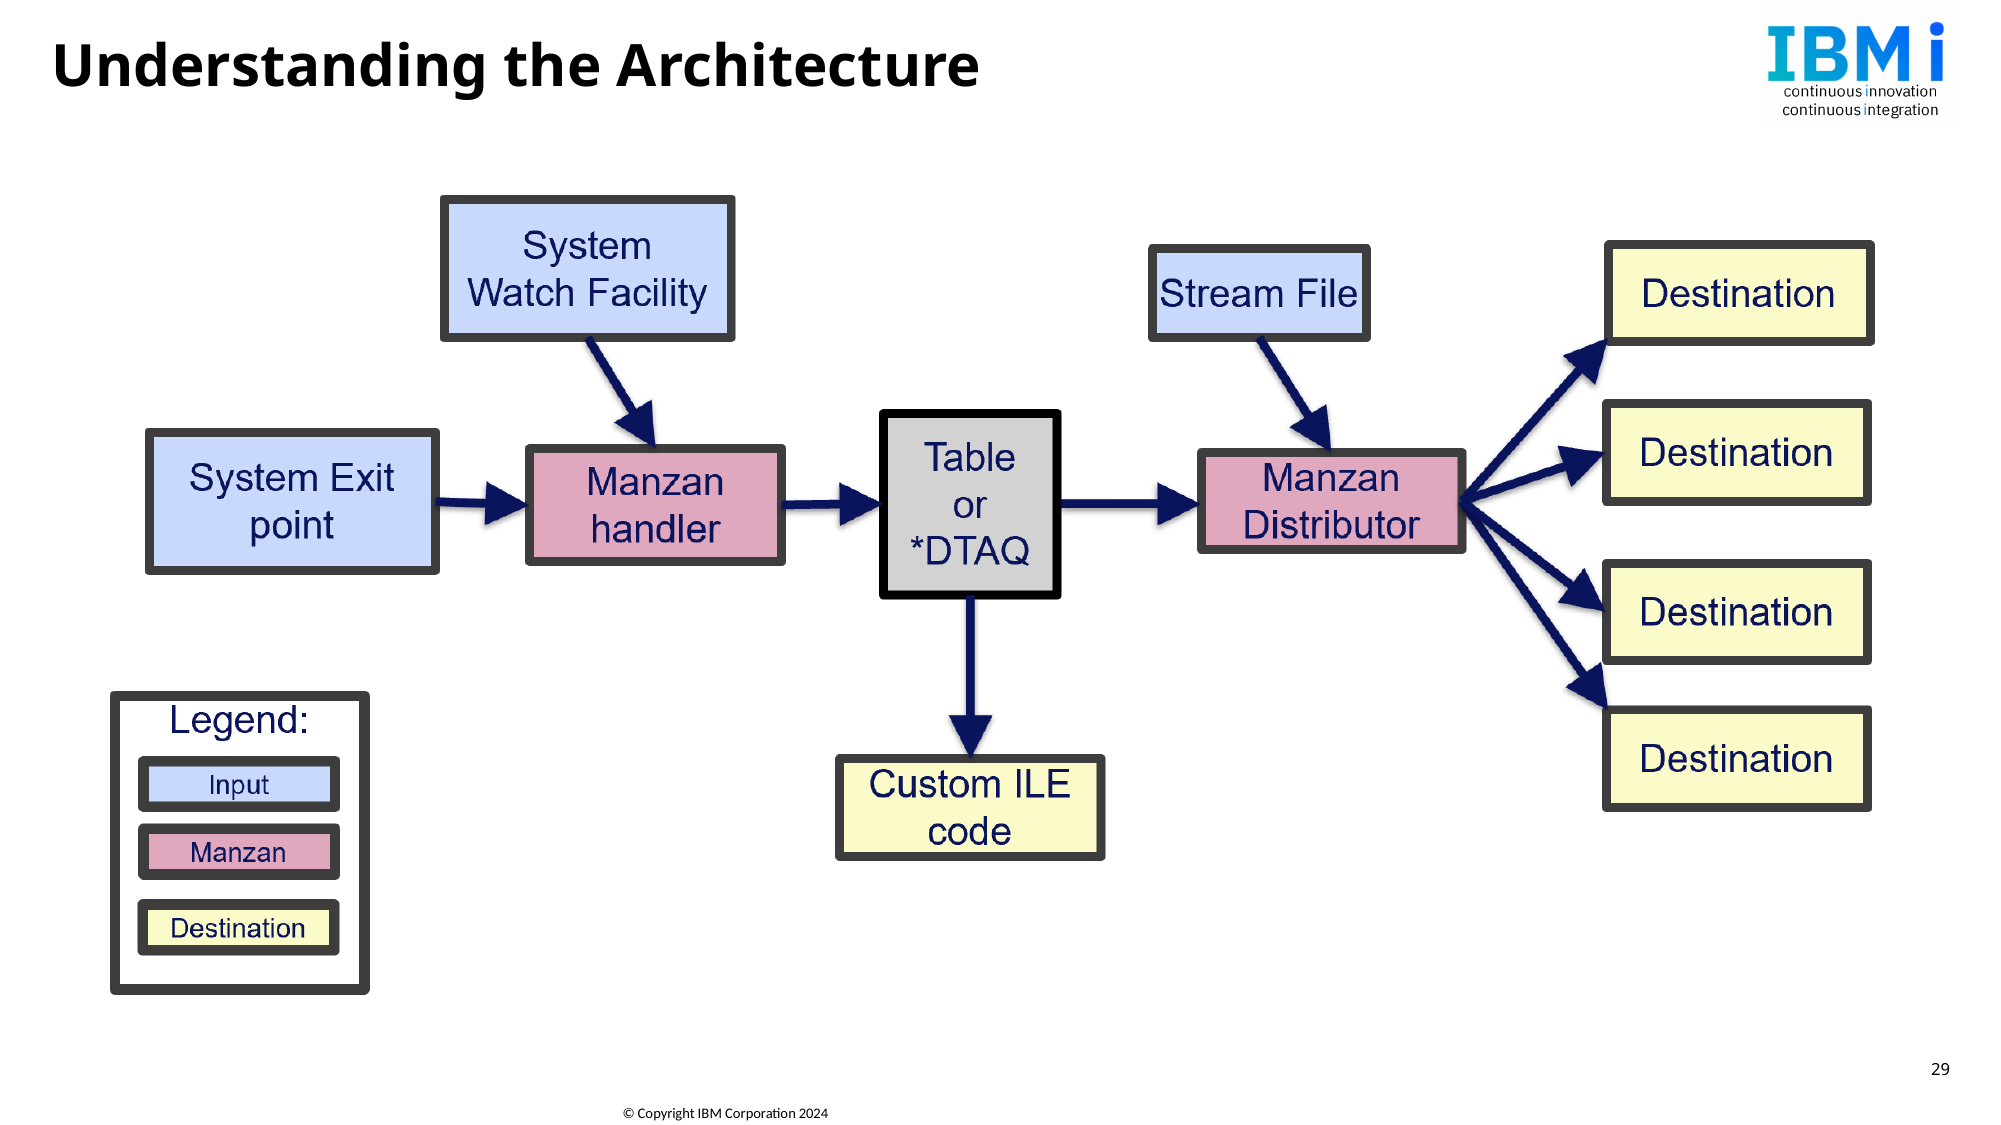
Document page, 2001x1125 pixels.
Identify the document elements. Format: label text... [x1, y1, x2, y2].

text_box Understanding the Architecture [50, 36, 1721, 101]
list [93, 168, 1907, 1017]
slide_number 29 [1500, 1055, 1950, 1086]
picture [1761, 5, 1961, 124]
